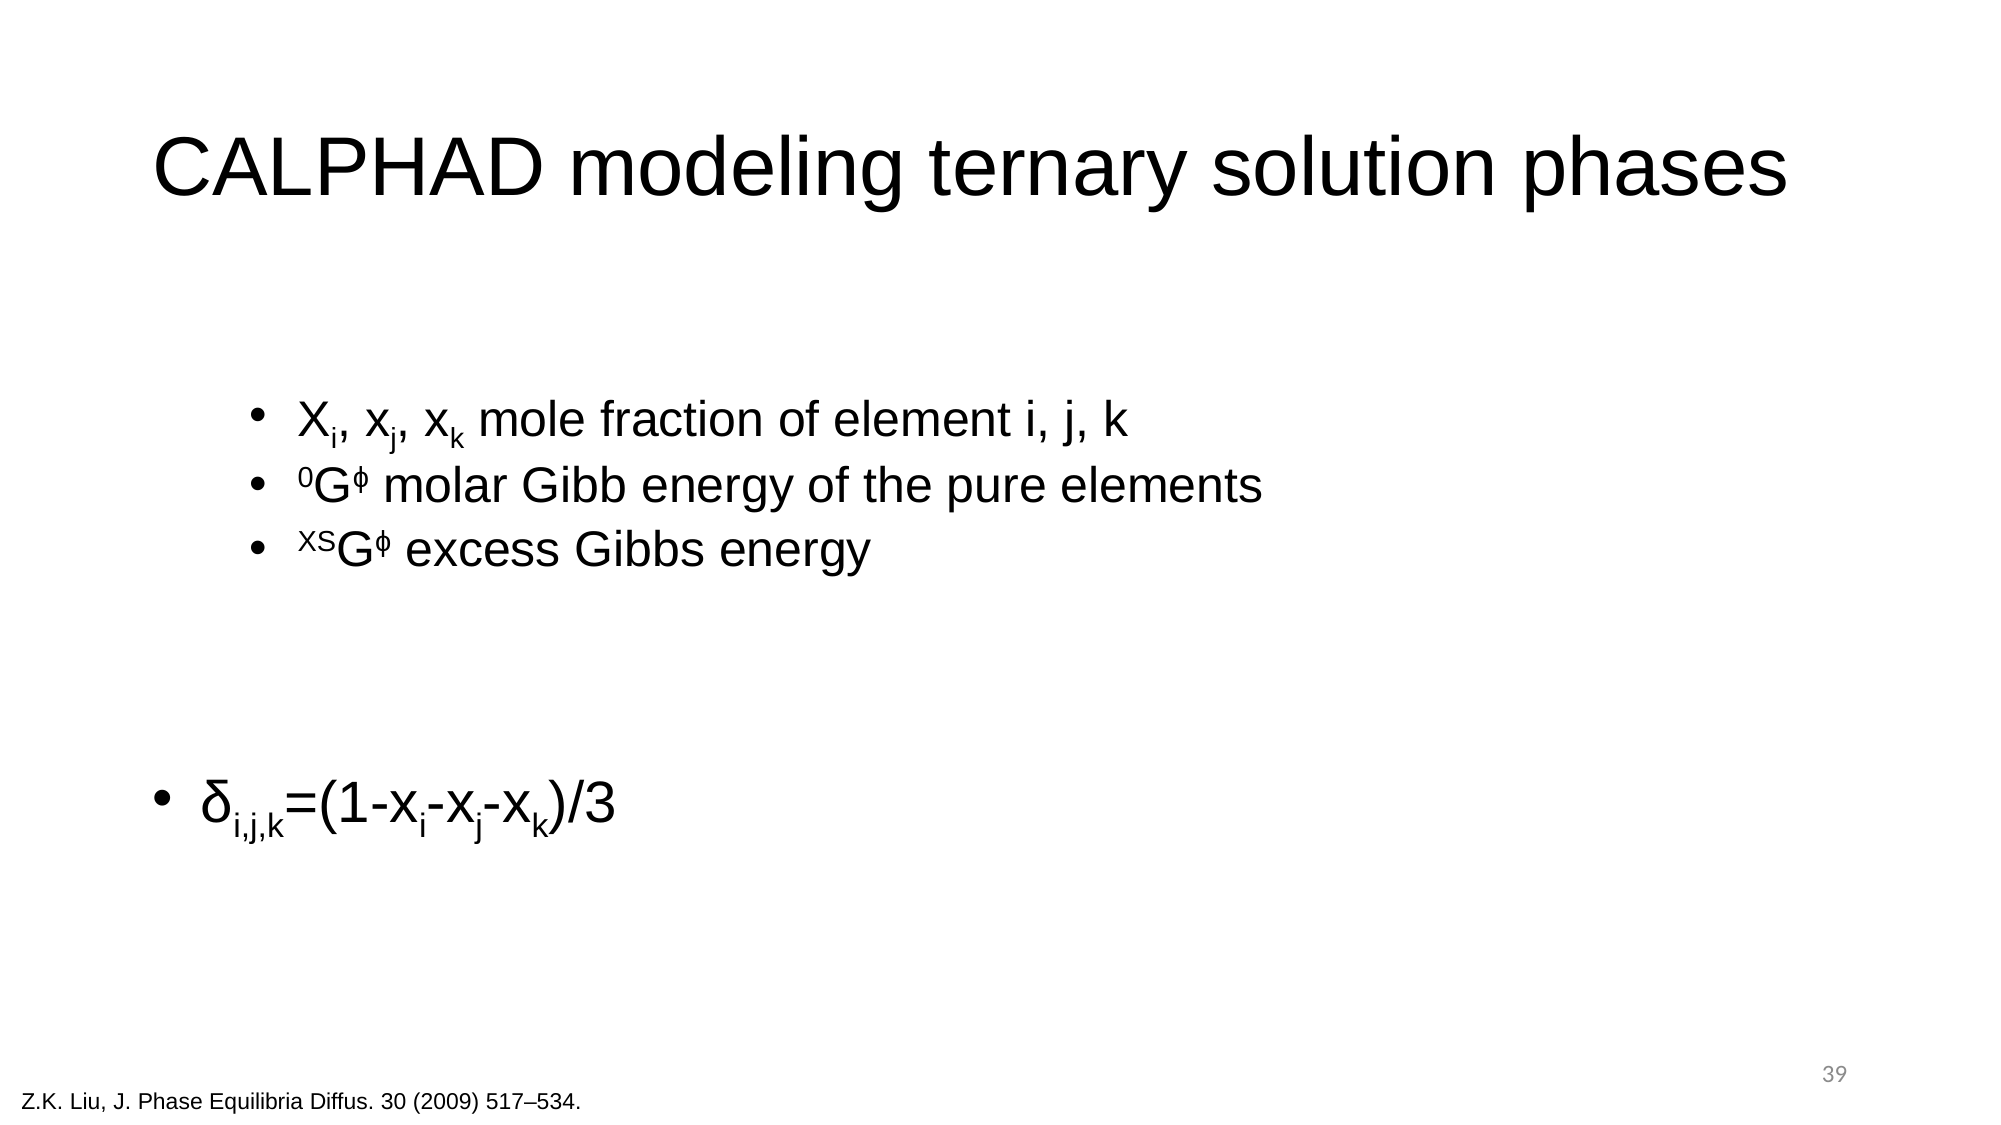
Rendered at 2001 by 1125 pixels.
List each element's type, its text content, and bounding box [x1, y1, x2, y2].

slide_number 39 [1412, 1042, 1863, 1103]
title CALPHAD modeling ternary solution phases [137, 59, 1863, 278]
text_box Z.K. Liu, J. Phase Equilibria Diffus. 30 (2009) 517–534. [0, 1079, 1572, 1122]
